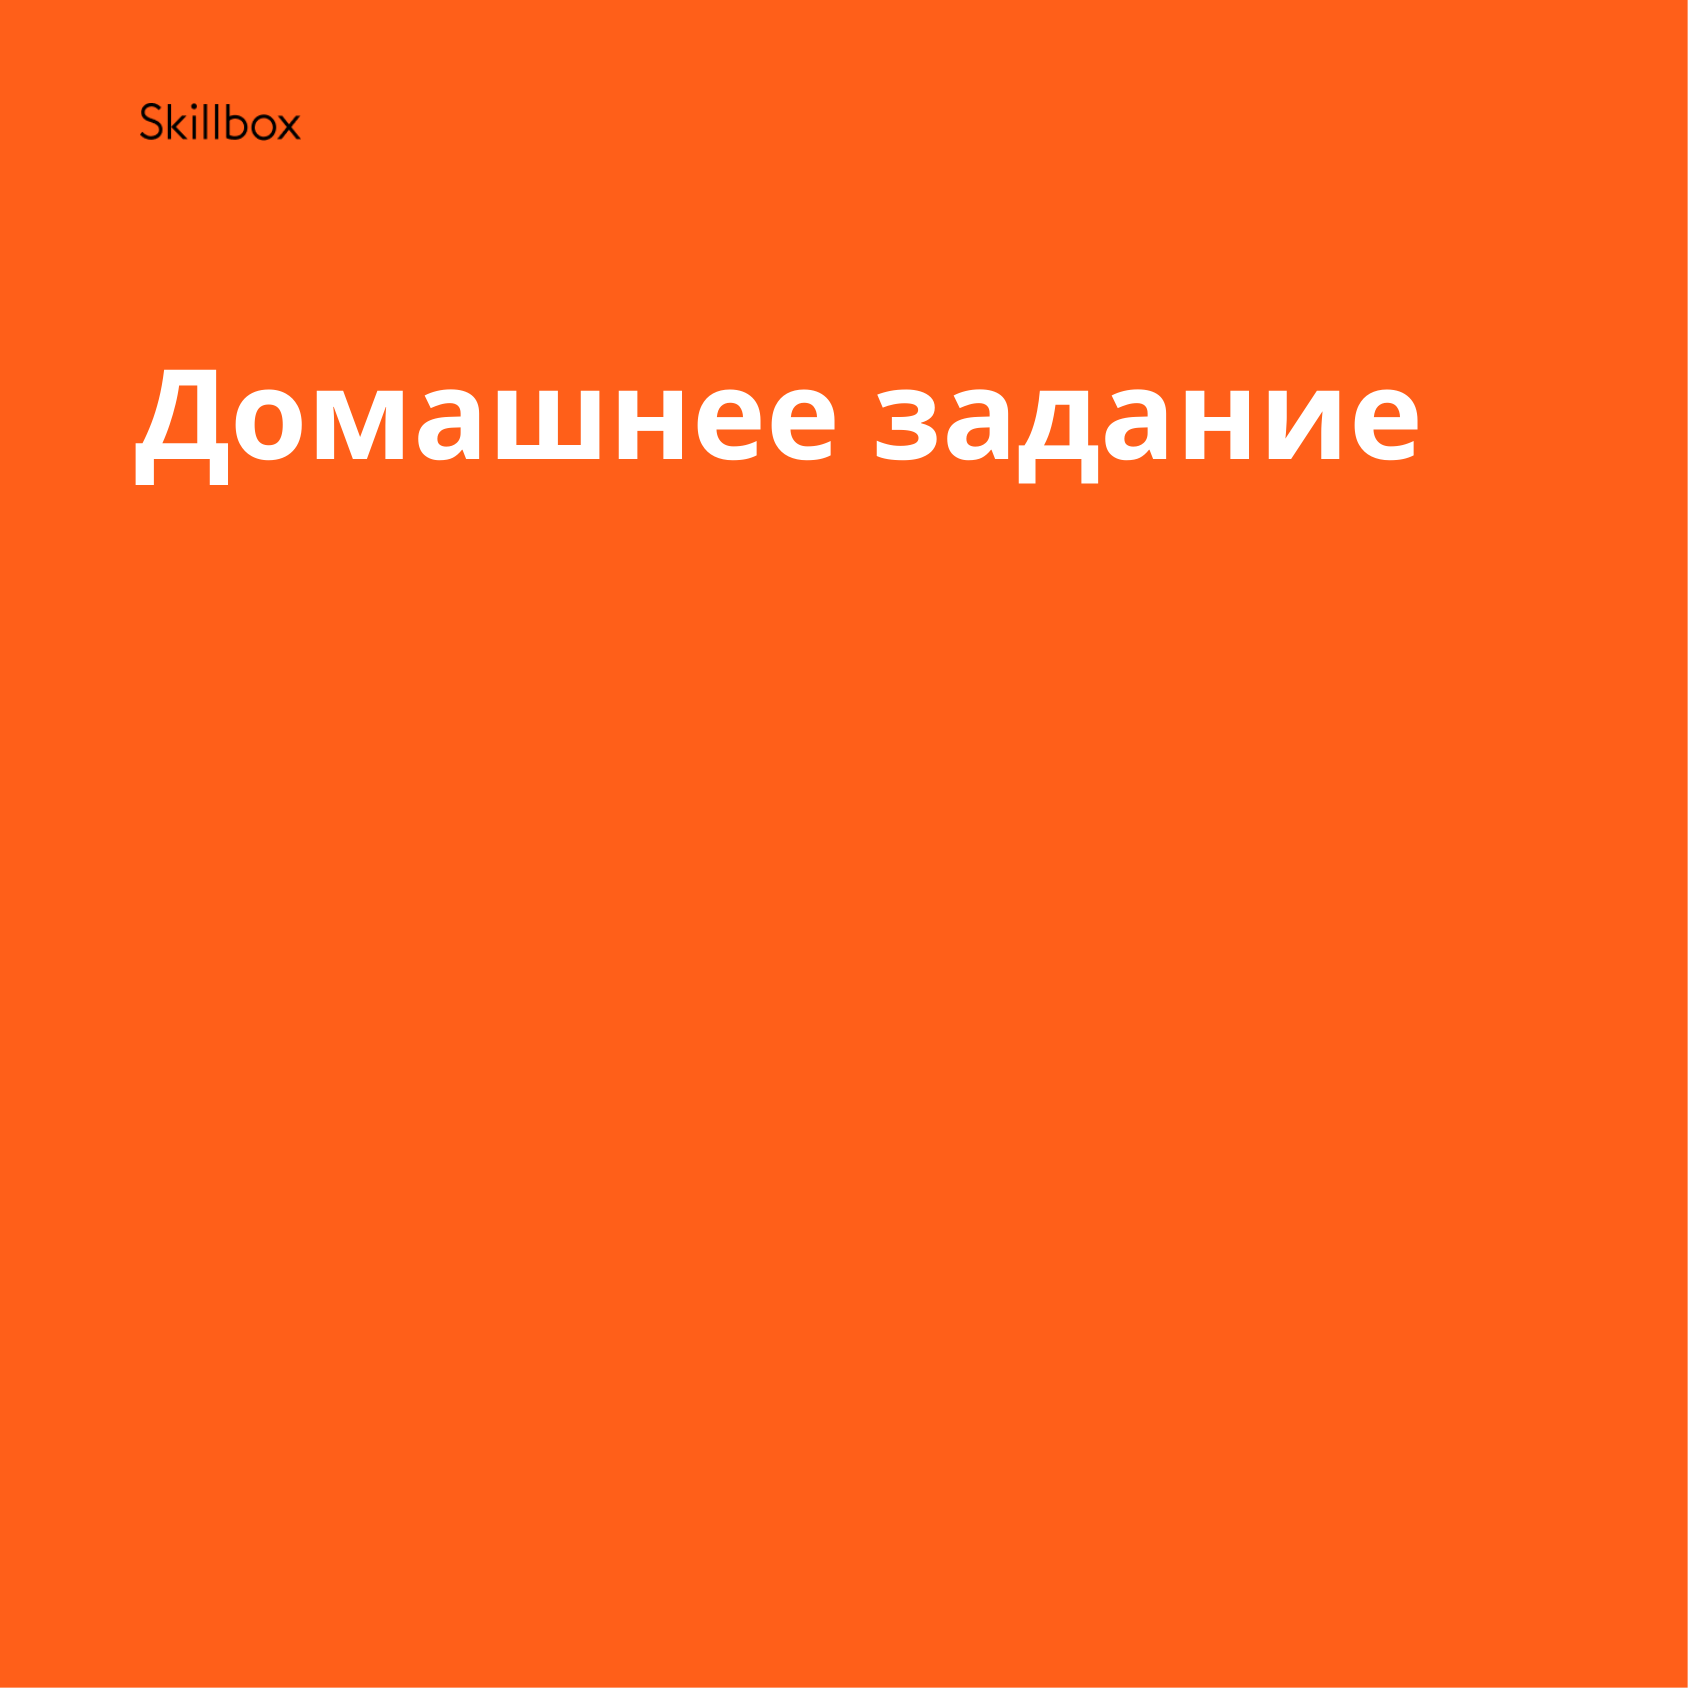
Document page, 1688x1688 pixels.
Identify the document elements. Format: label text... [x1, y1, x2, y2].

picture [140, 103, 301, 141]
text_box Домашнее задание [134, 334, 1542, 809]
